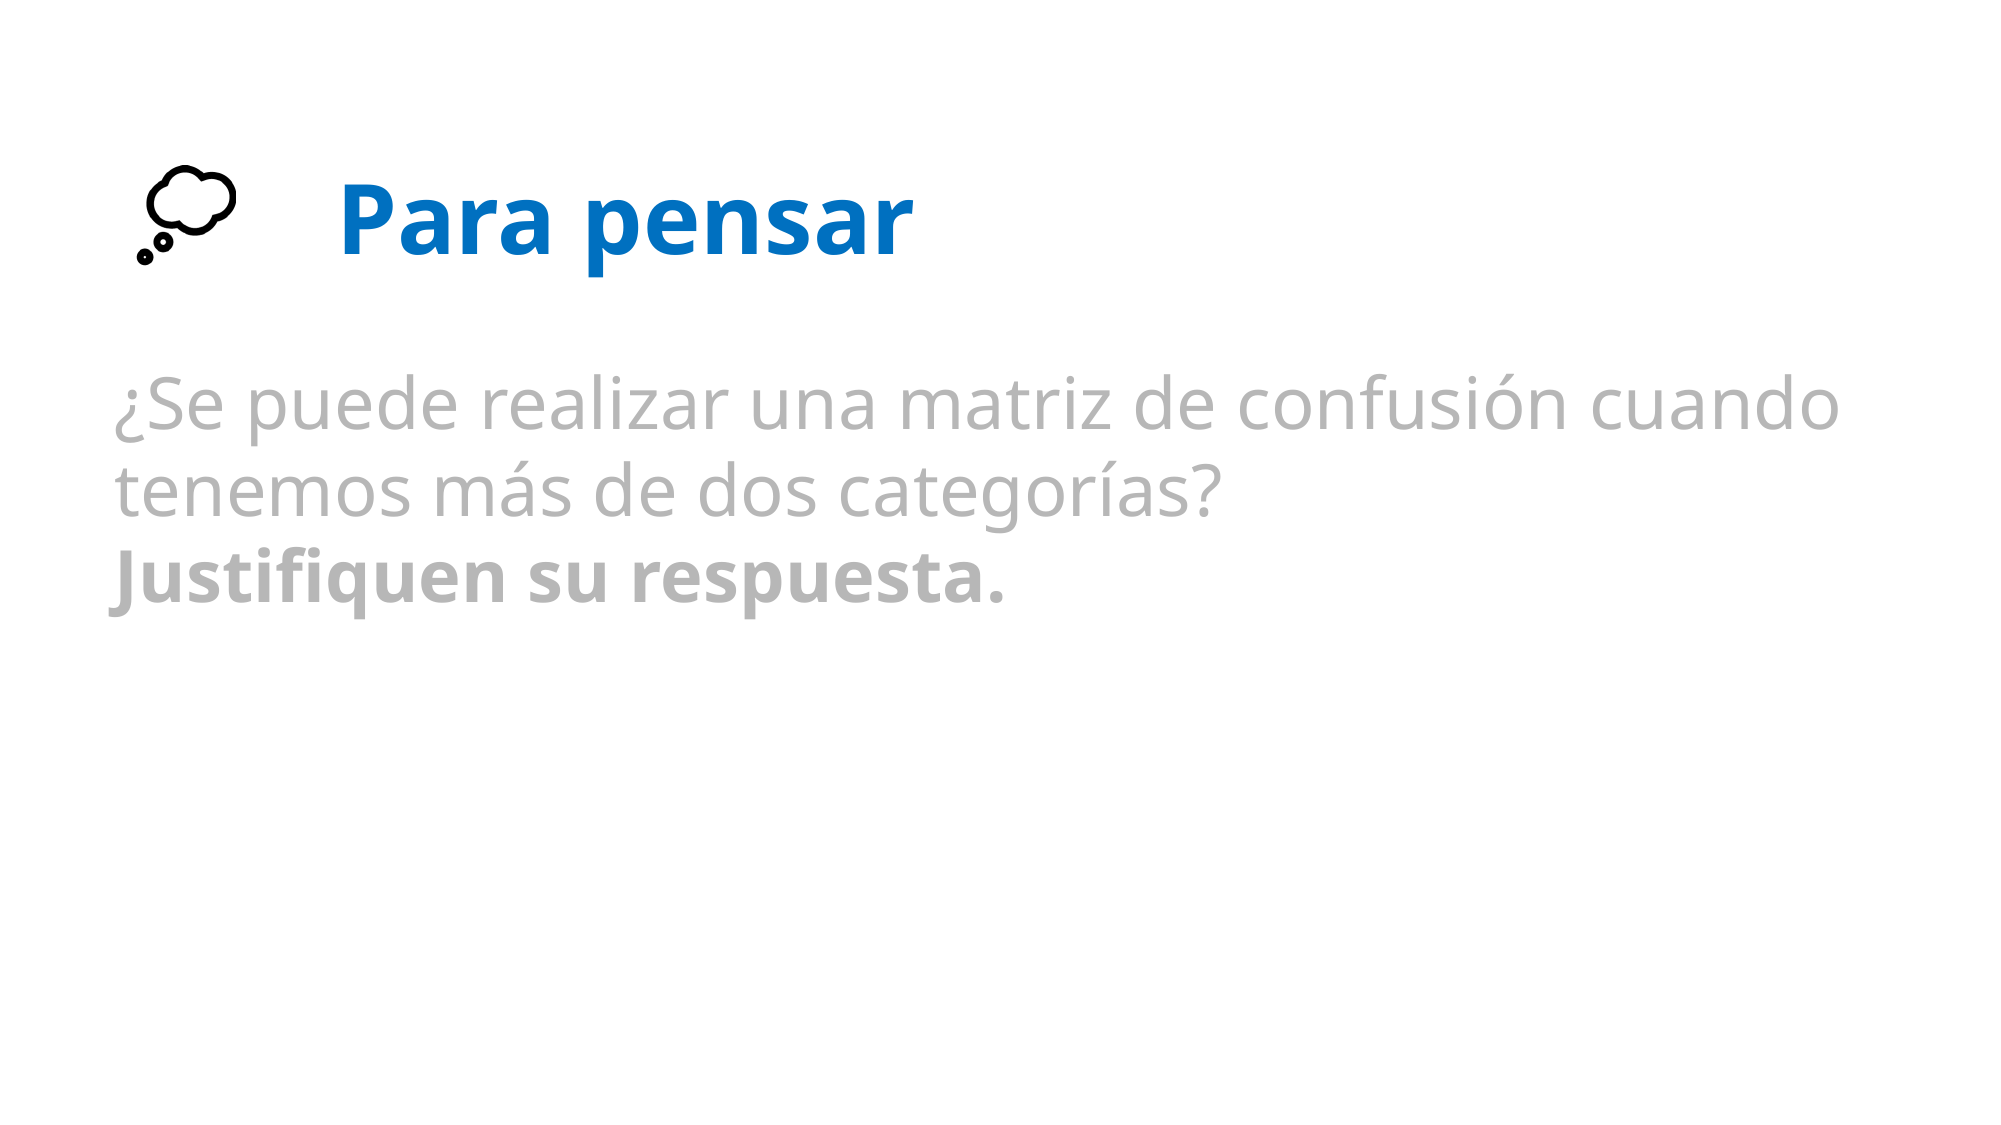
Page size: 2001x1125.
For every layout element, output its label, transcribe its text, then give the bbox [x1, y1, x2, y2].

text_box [103, 135, 266, 298]
text_box ¿Se puede realizar una matriz de confusión cuando tenemos más de dos categorías? Justifiquen su respuesta. [95, 337, 1876, 638]
text_box Para pensar [316, 150, 1885, 296]
